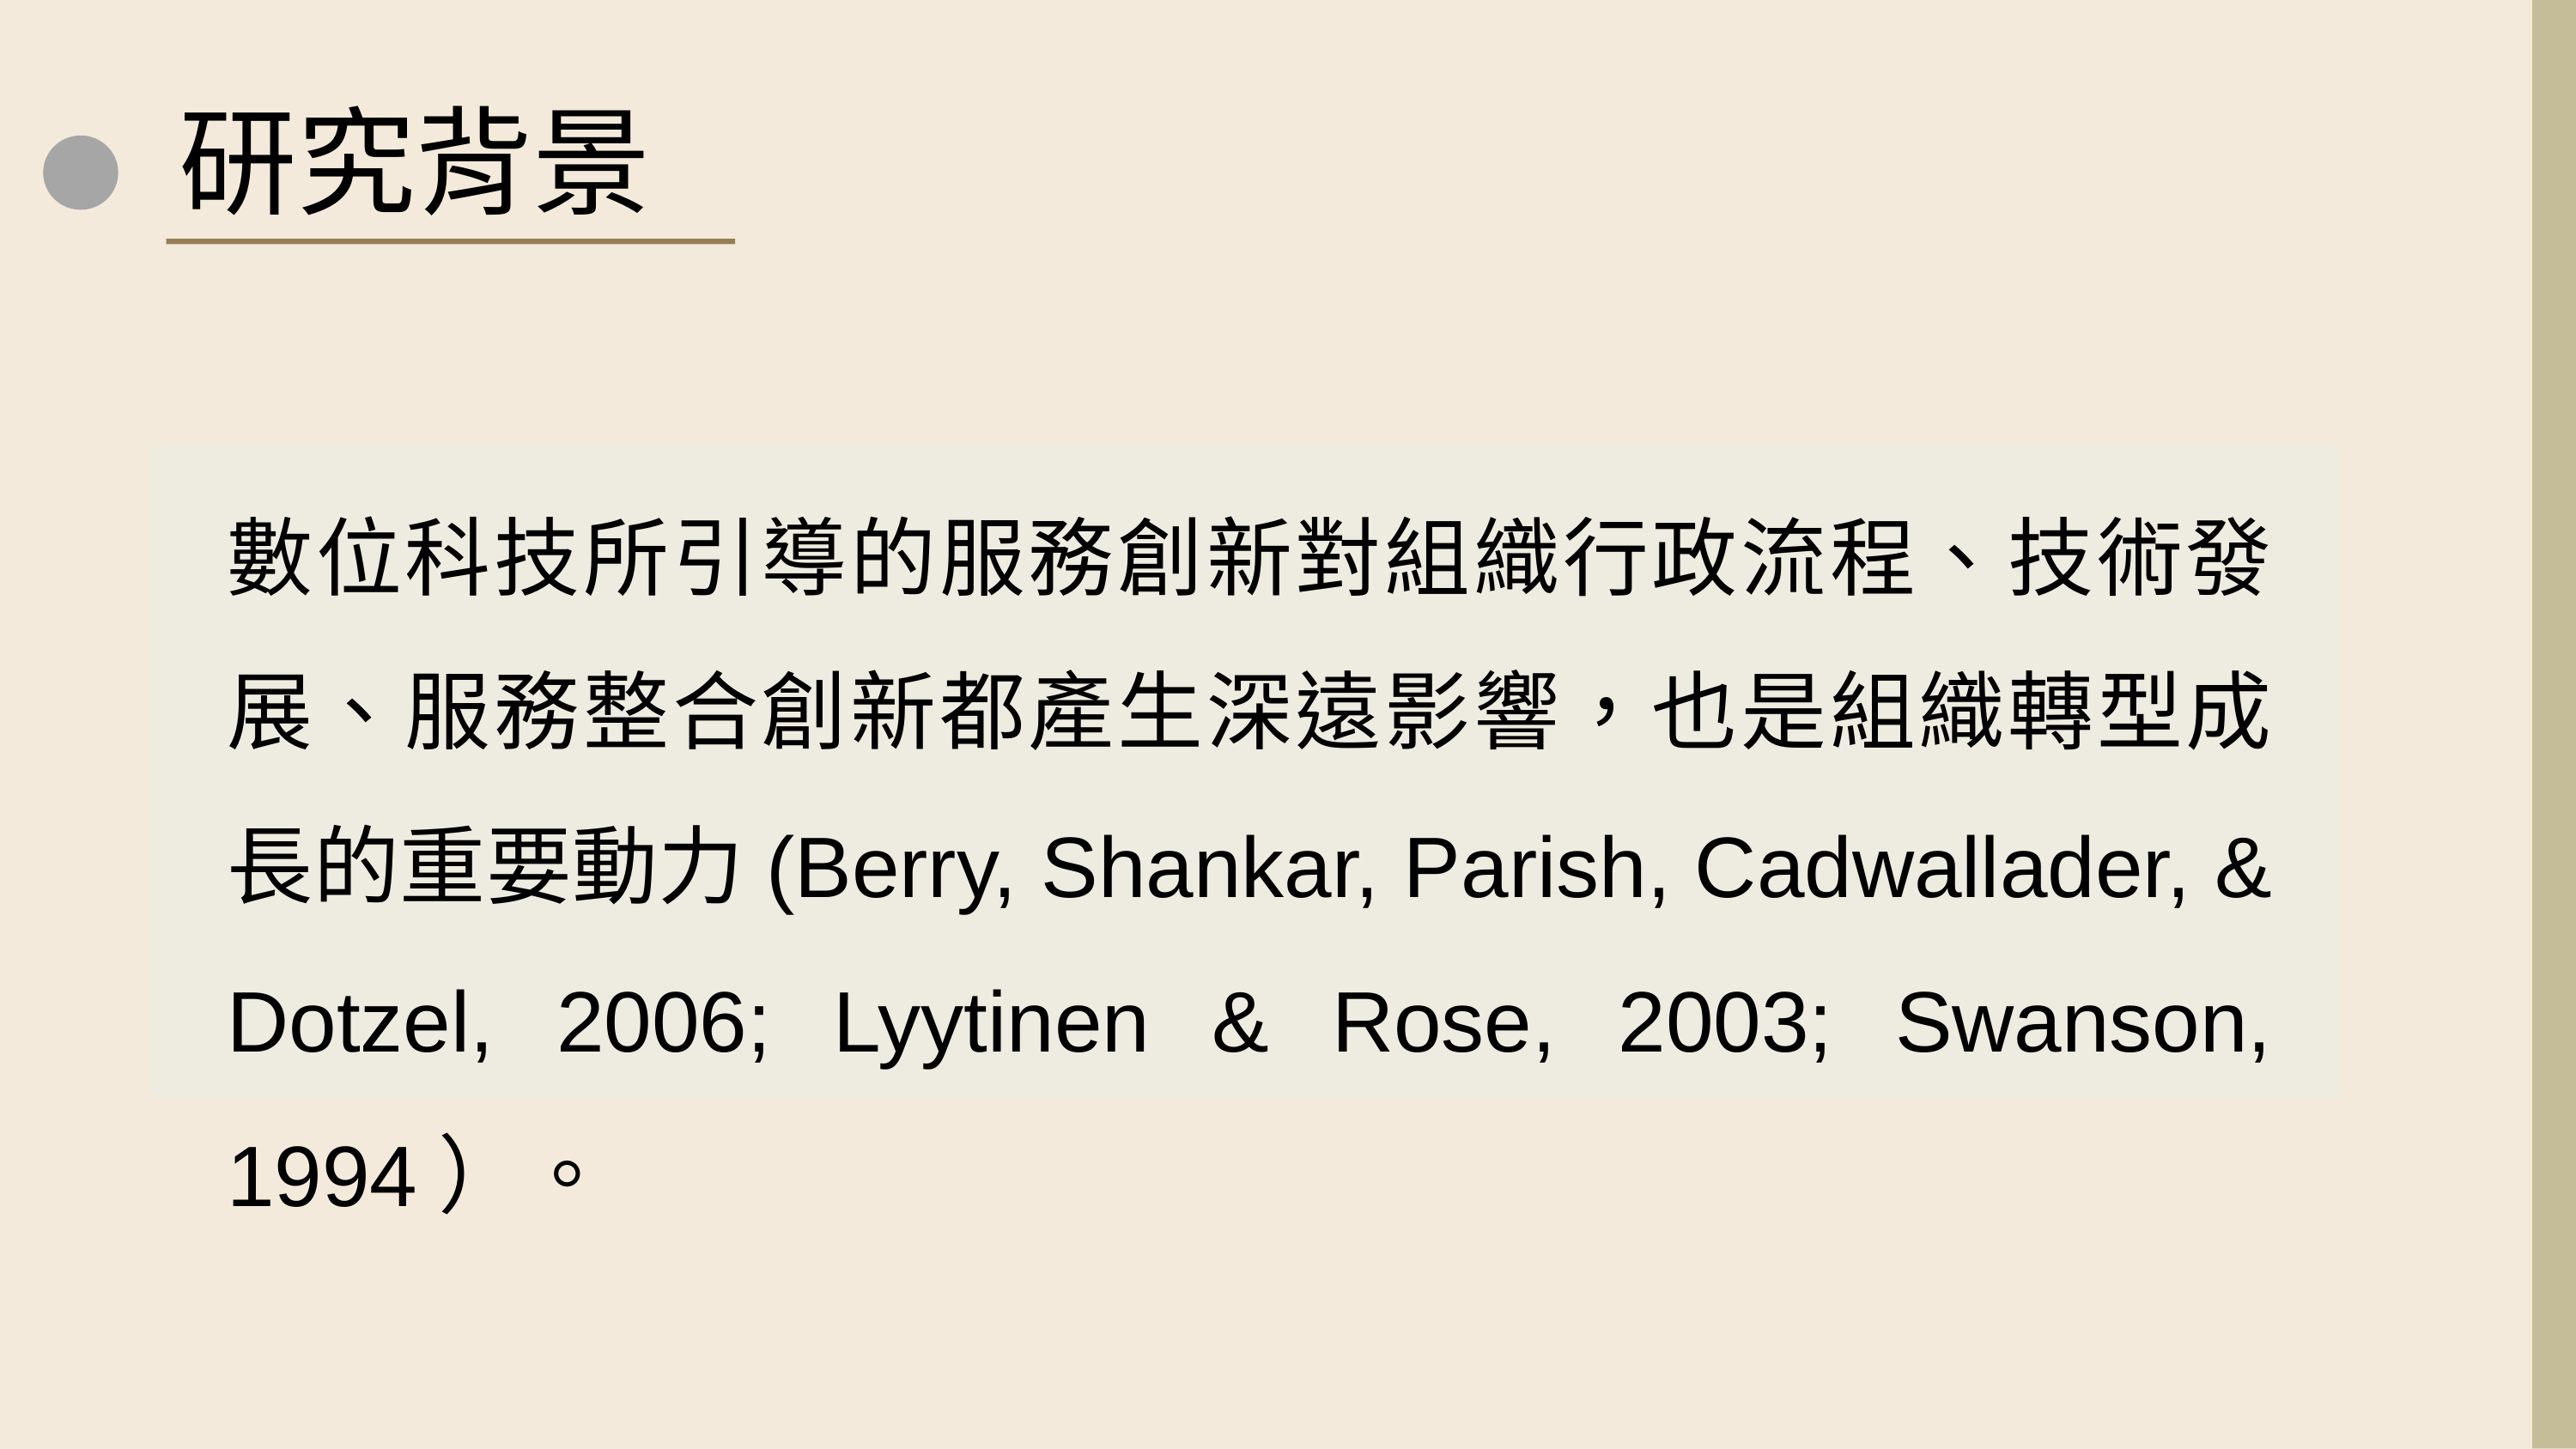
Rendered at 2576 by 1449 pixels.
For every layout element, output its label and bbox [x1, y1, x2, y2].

text_box [149, 445, 2341, 1099]
text_box [42, 80, 736, 238]
text_box [2530, 0, 2576, 1449]
